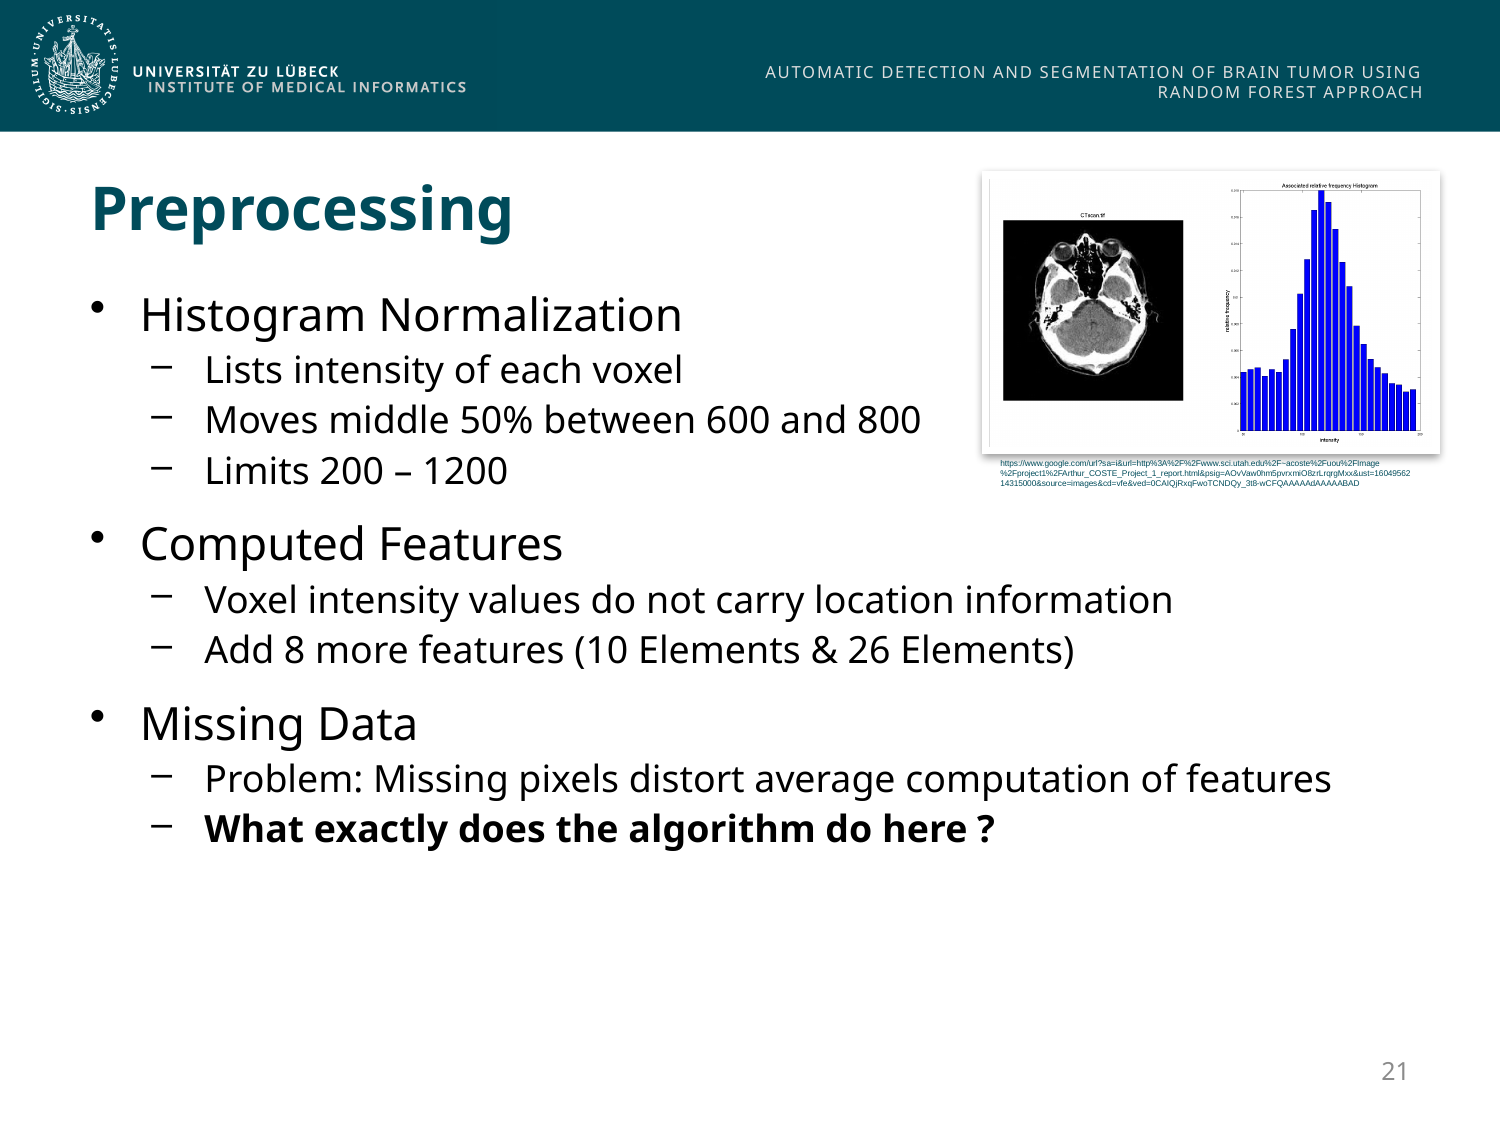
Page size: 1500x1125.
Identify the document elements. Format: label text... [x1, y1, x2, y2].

text_box https://www.google.com/url?sa=i&url=http%3A%2F%2Fwww.sci.utah.edu%2F~acoste%2Fuou%2FImage%2Fproject1%2FArthur_COSTE_Project_1_report.html&psig=AOvVaw0hm5pvrxmiO8zrLrqrgMxx&ust=1604956214315000&source=images&cd=vfe&ved=0CAIQjRxqFwoTCNDQy_3t8-wCFQAAAAAdAAAAABAD [985, 452, 1429, 496]
picture [989, 178, 1433, 448]
list Histogram Normalization Lists intensity of each voxel Moves middle 50% between 600 and 800 Limits 200 – 1200 Computed Features Voxel intensity values do not carry location information Add 8 more features (10 Elements & 26 Elements) Missing Data Problem: Missing pixels distort average computation of features What exactly does the algorithm do here ? [74, 277, 1426, 1125]
title Preprocessing [75, 159, 1425, 252]
picture [0, 0, 497, 130]
